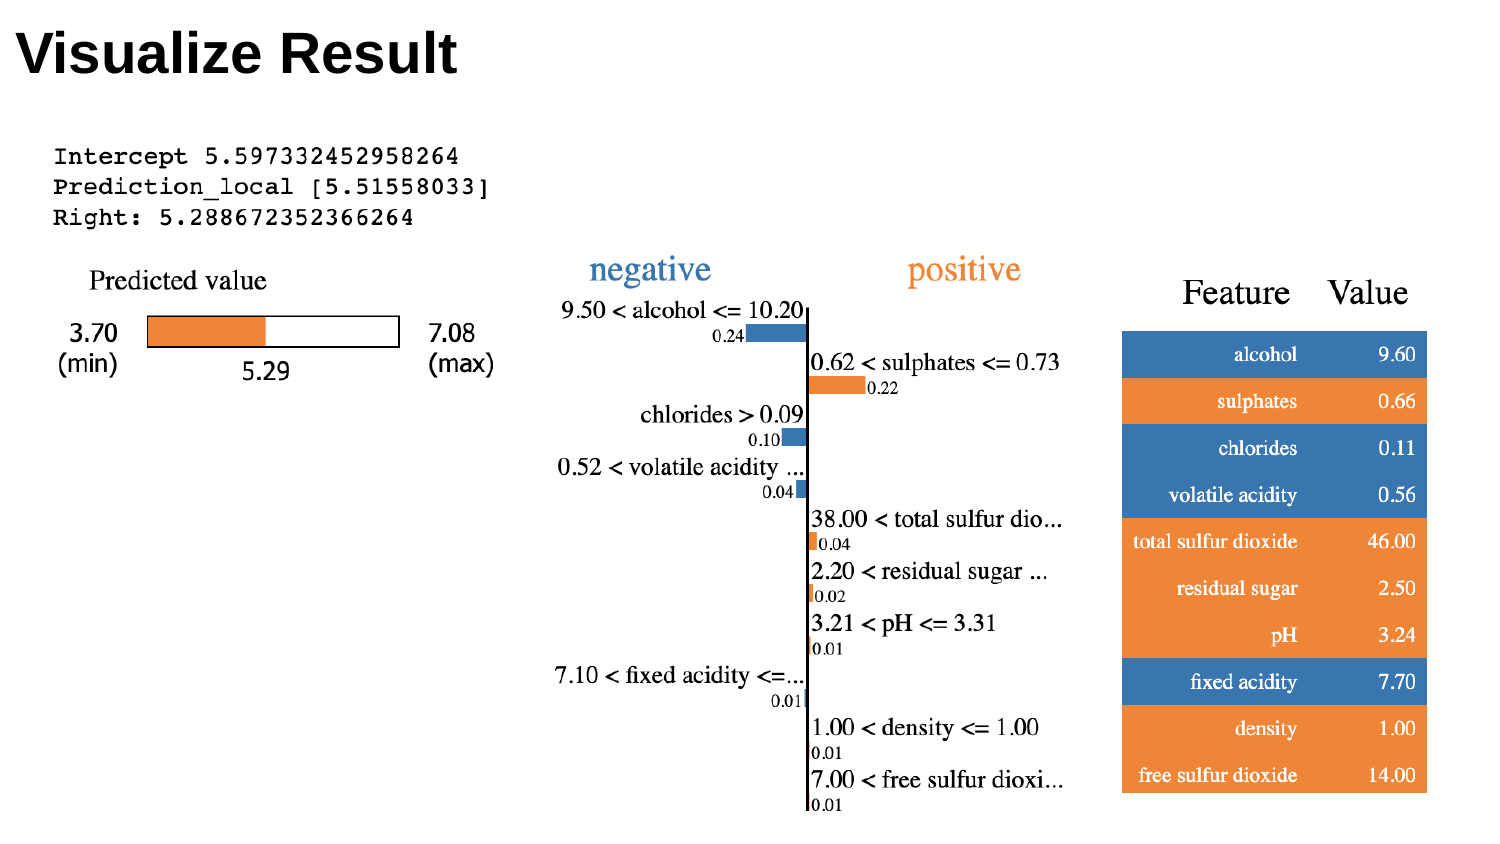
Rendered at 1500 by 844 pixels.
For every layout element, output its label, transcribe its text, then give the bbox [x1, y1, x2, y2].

text_box Visualize Result [0, 0, 493, 100]
picture [24, 138, 1460, 832]
